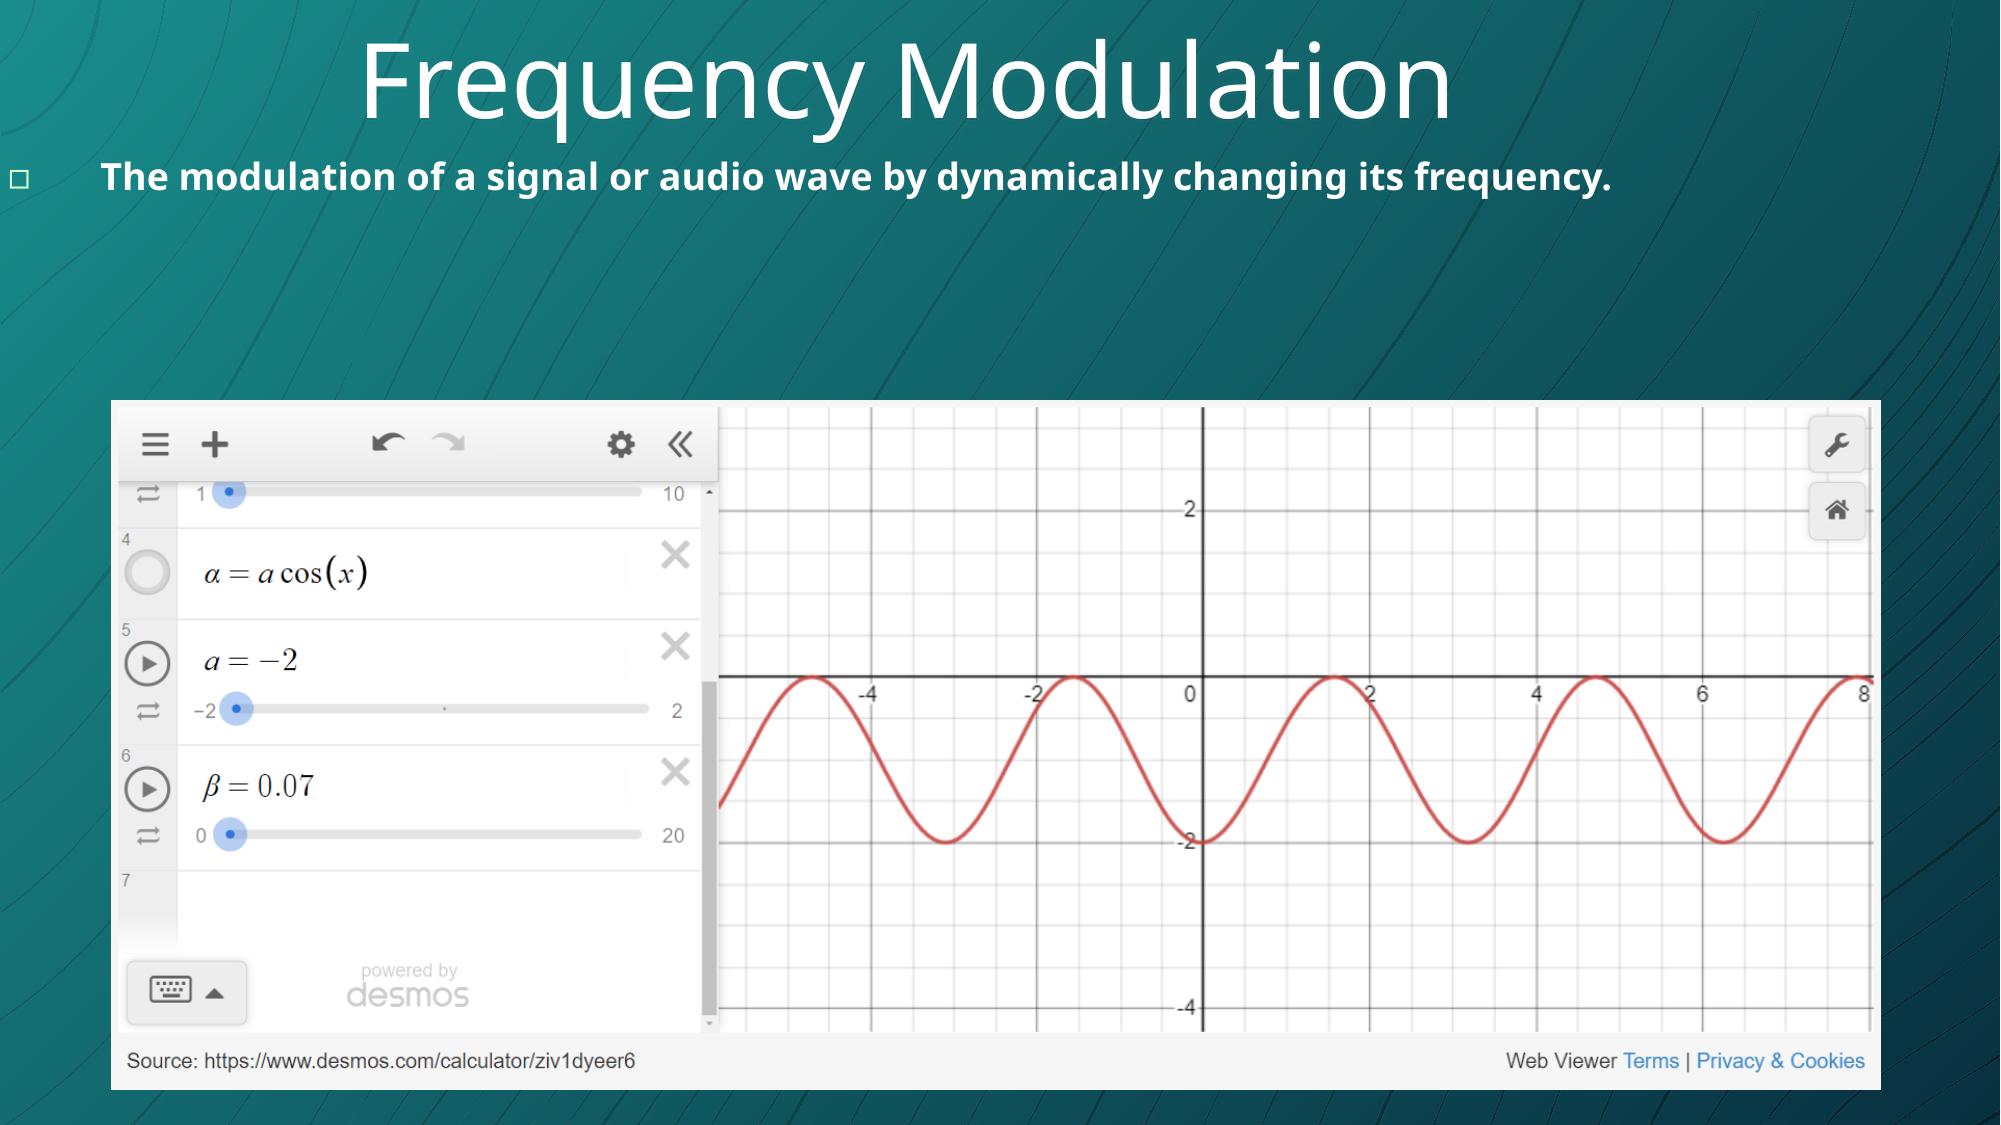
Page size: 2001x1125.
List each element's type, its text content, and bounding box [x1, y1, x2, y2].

title Frequency Modulation [0, 35, 1815, 133]
picture [111, 400, 1881, 1090]
